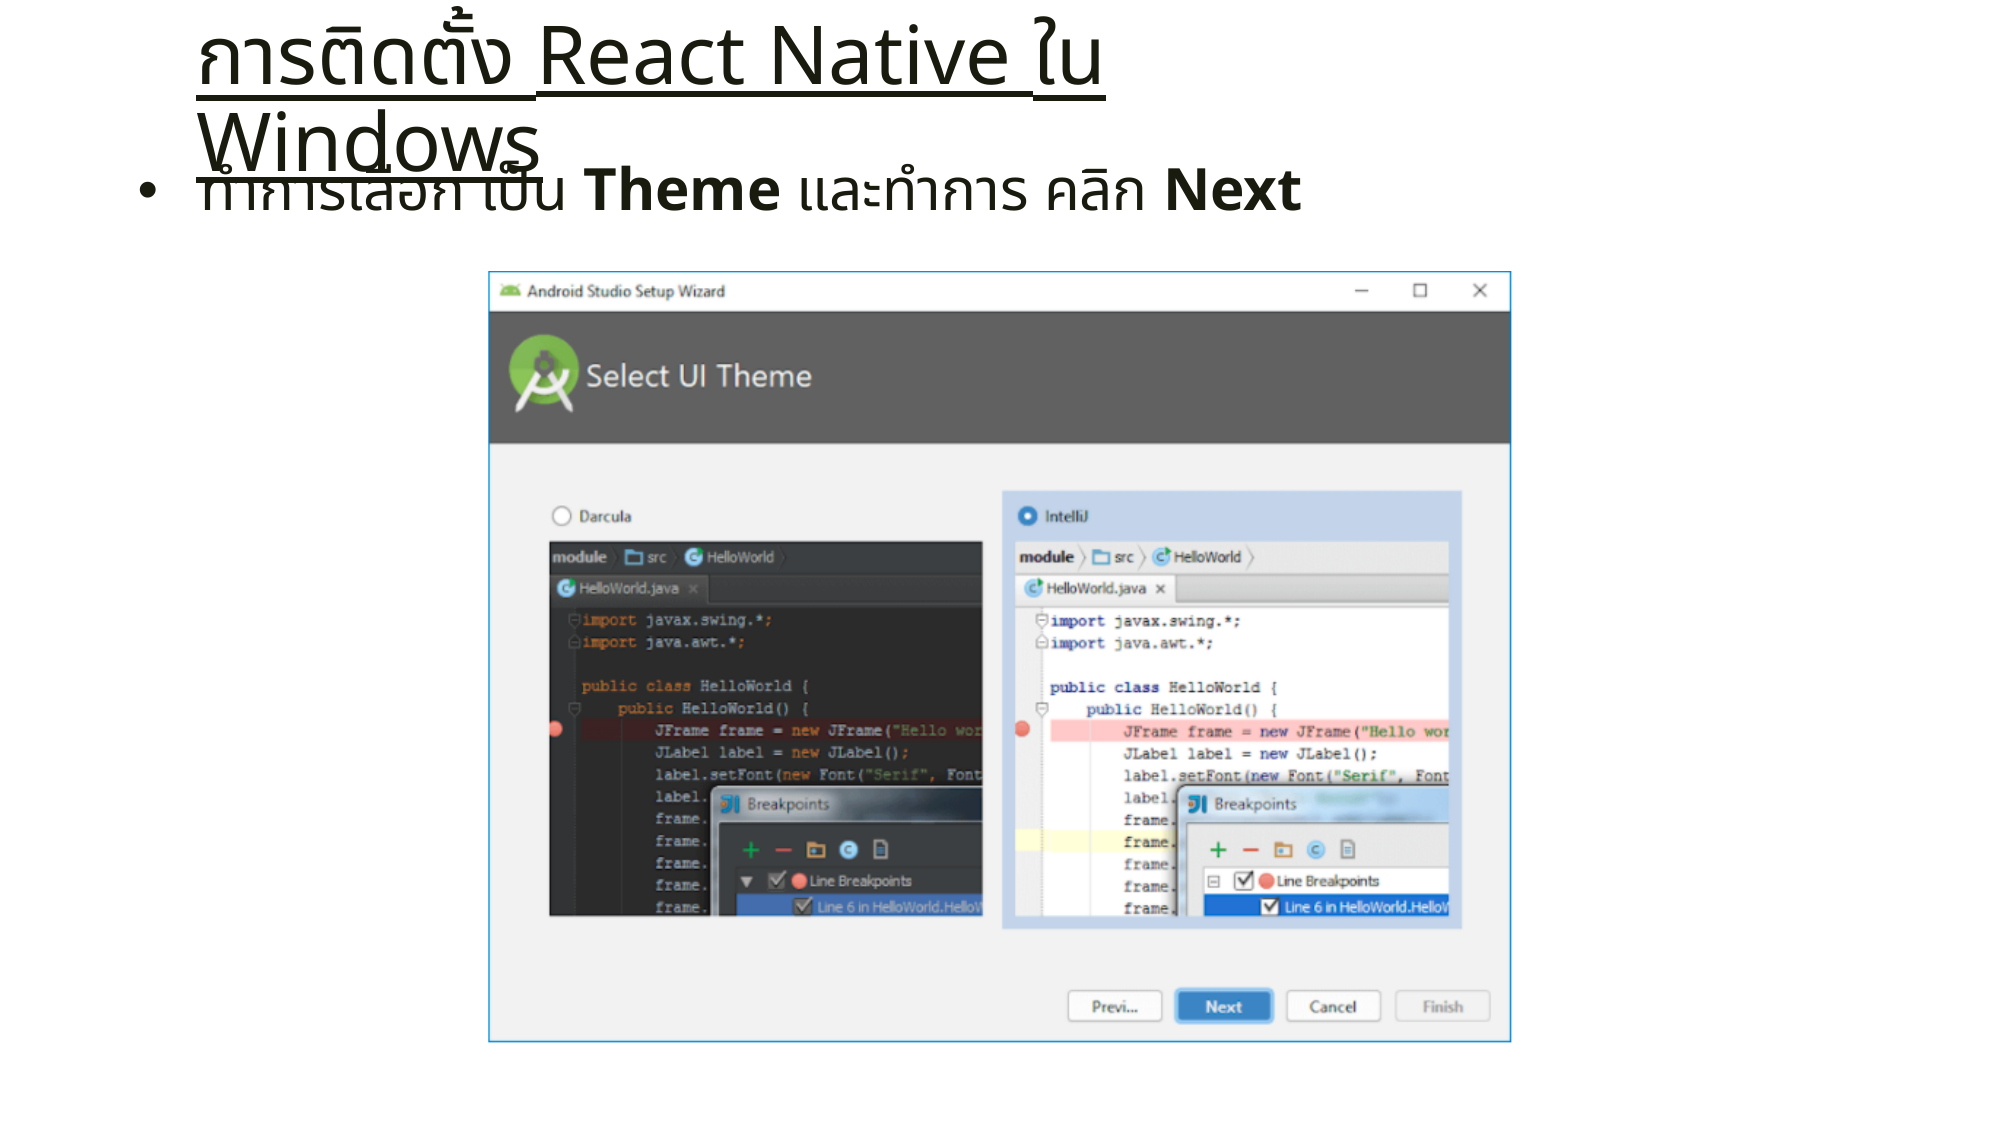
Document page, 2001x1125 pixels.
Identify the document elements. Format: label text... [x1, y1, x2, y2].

list ทำการเลือก เป็น Theme และทำการ คลิก Next [129, 150, 1904, 1081]
title การติดตั้ง React Native ใน Windows [188, 6, 1120, 112]
picture [487, 270, 1513, 1044]
